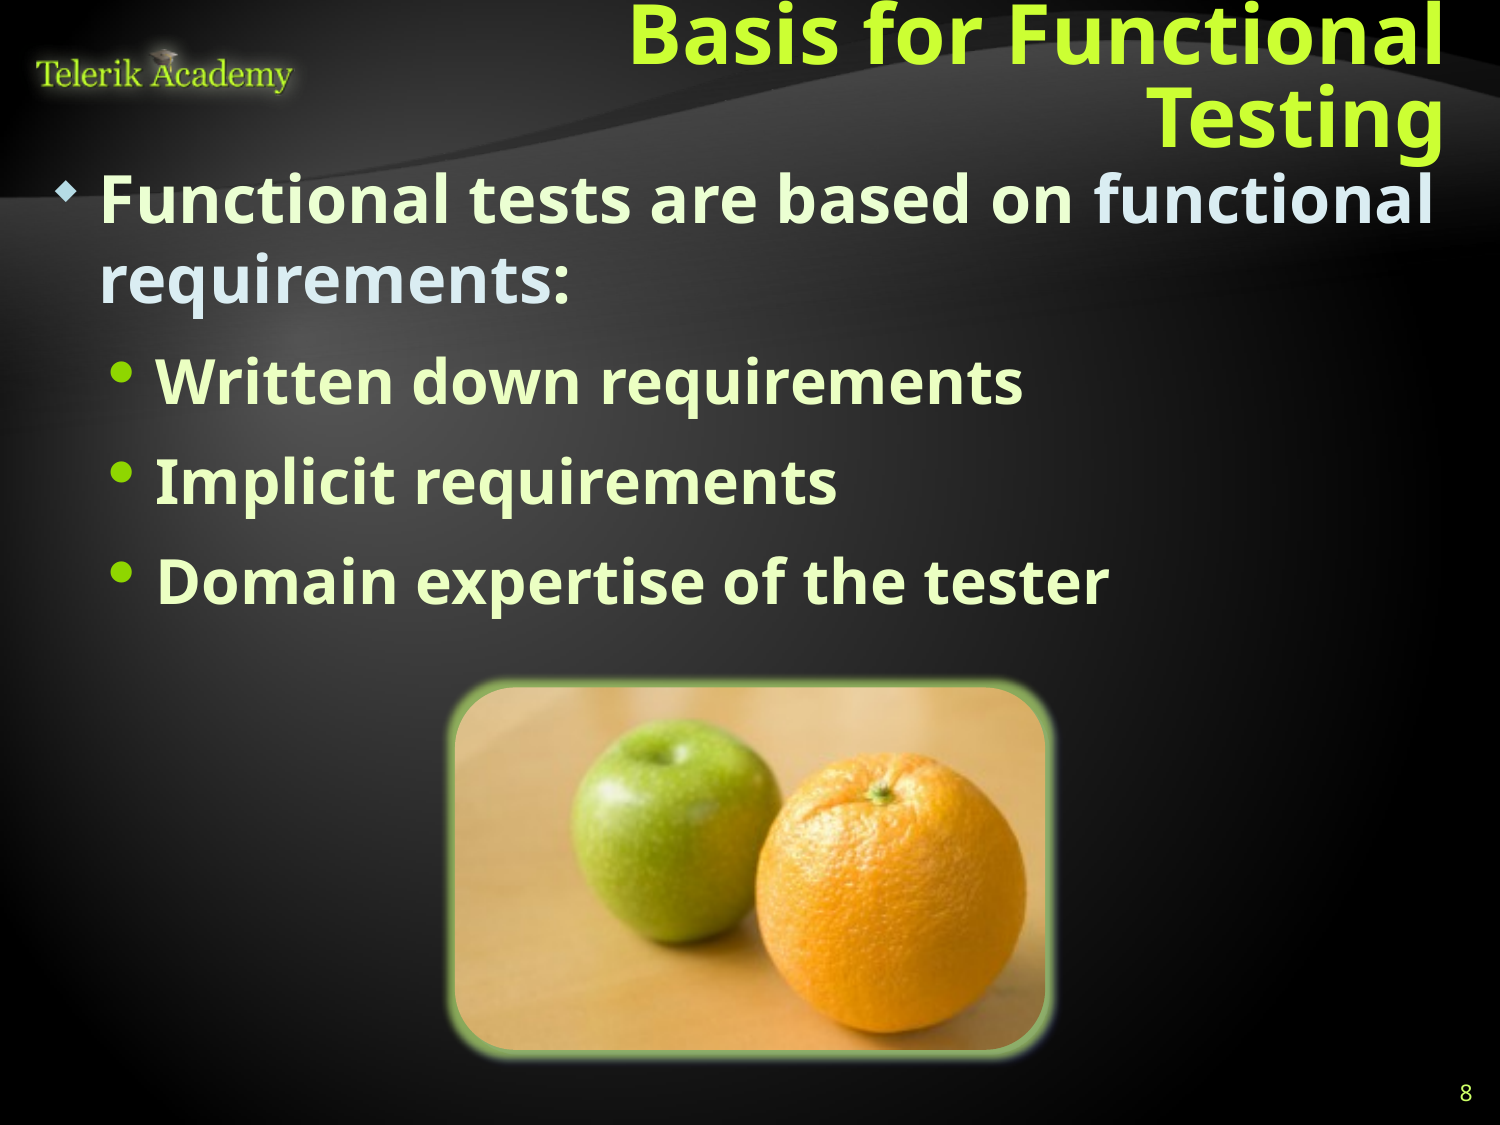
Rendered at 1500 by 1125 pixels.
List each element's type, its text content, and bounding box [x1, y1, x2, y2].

title Basis for Functional Testing [300, 12, 1463, 149]
slide_number 8 [1412, 1074, 1488, 1113]
picture [0, 0, 1500, 1125]
list Functional tests are based on functional requirements: Written down requirements Implicit requirements Domain expertise of the tester [37, 149, 1463, 1100]
